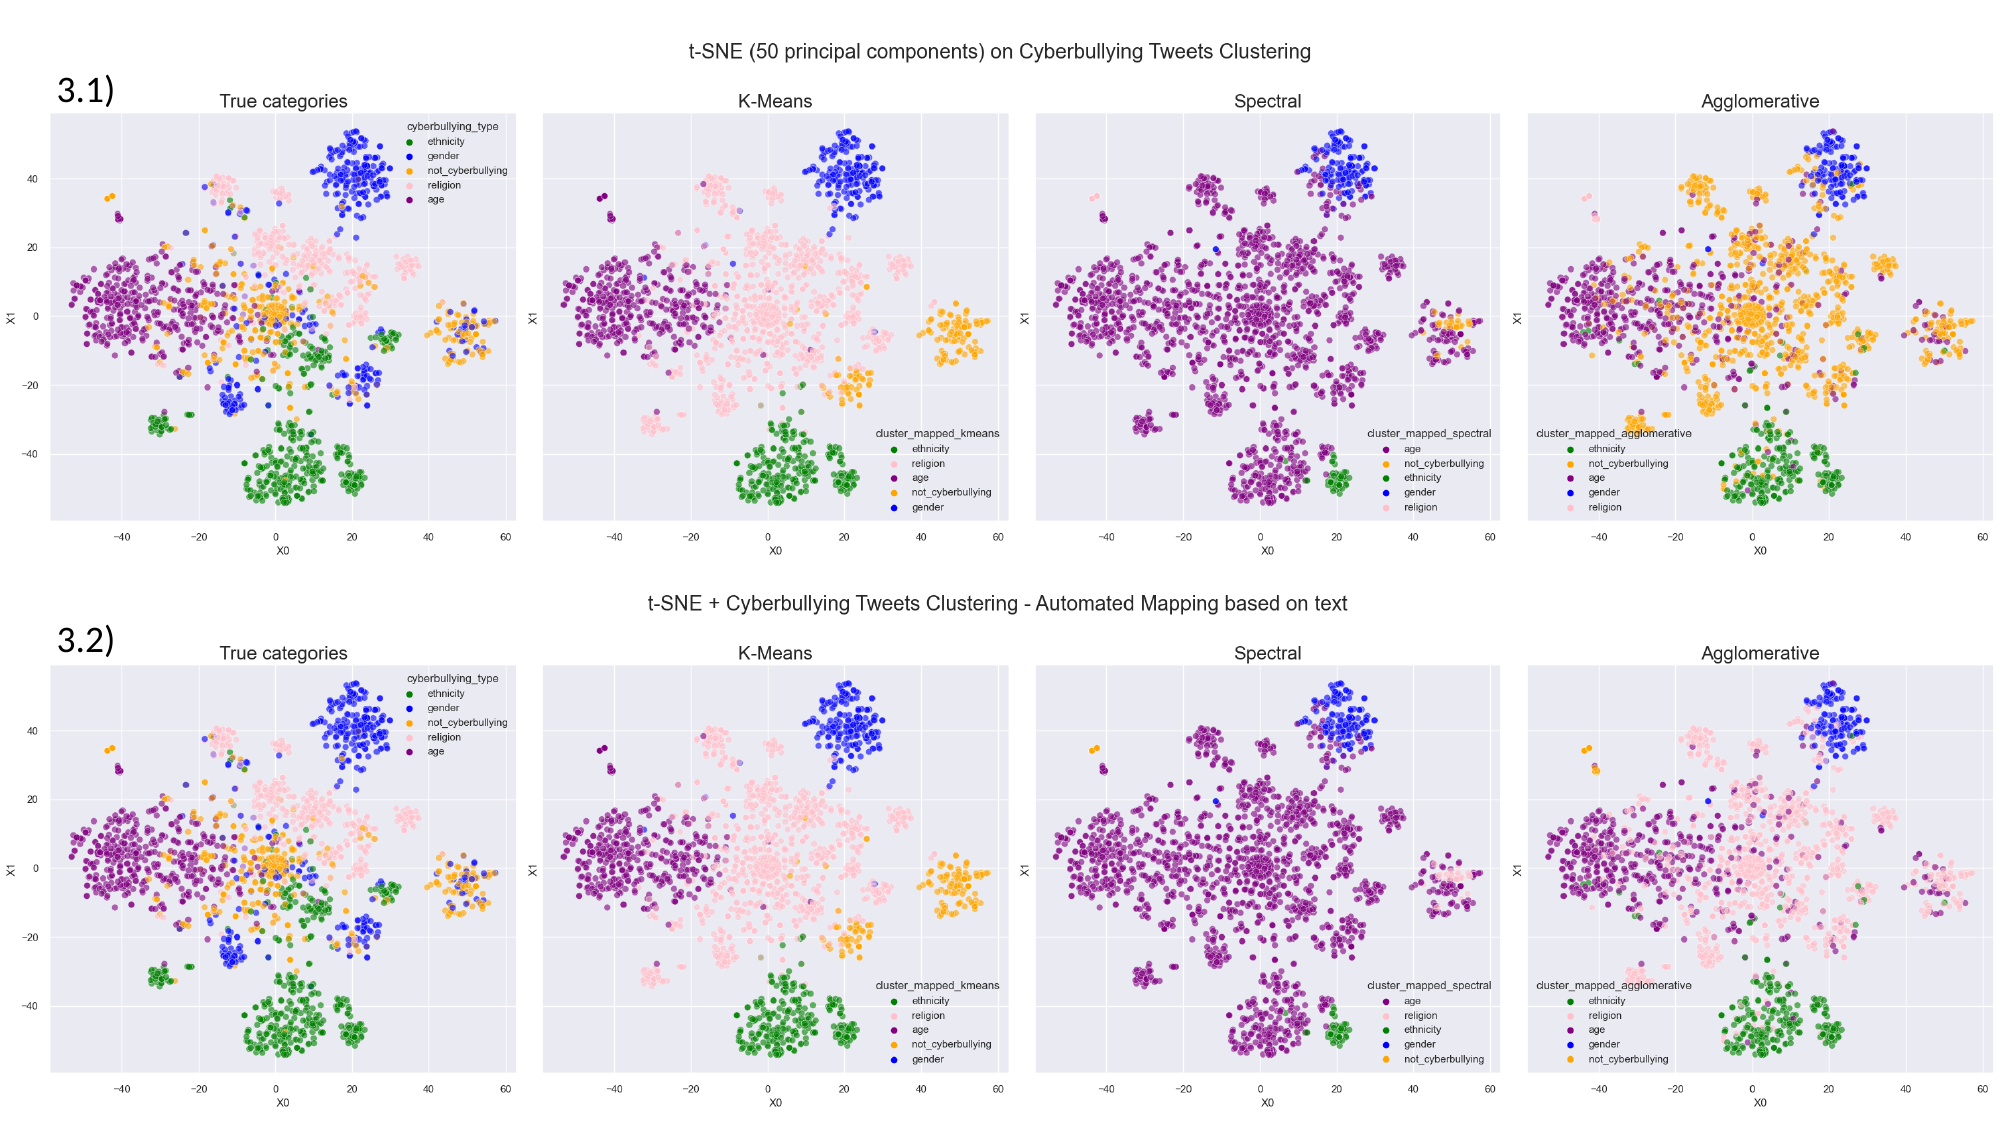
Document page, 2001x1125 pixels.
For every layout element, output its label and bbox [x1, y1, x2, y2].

text_box [0, 36, 2000, 1115]
